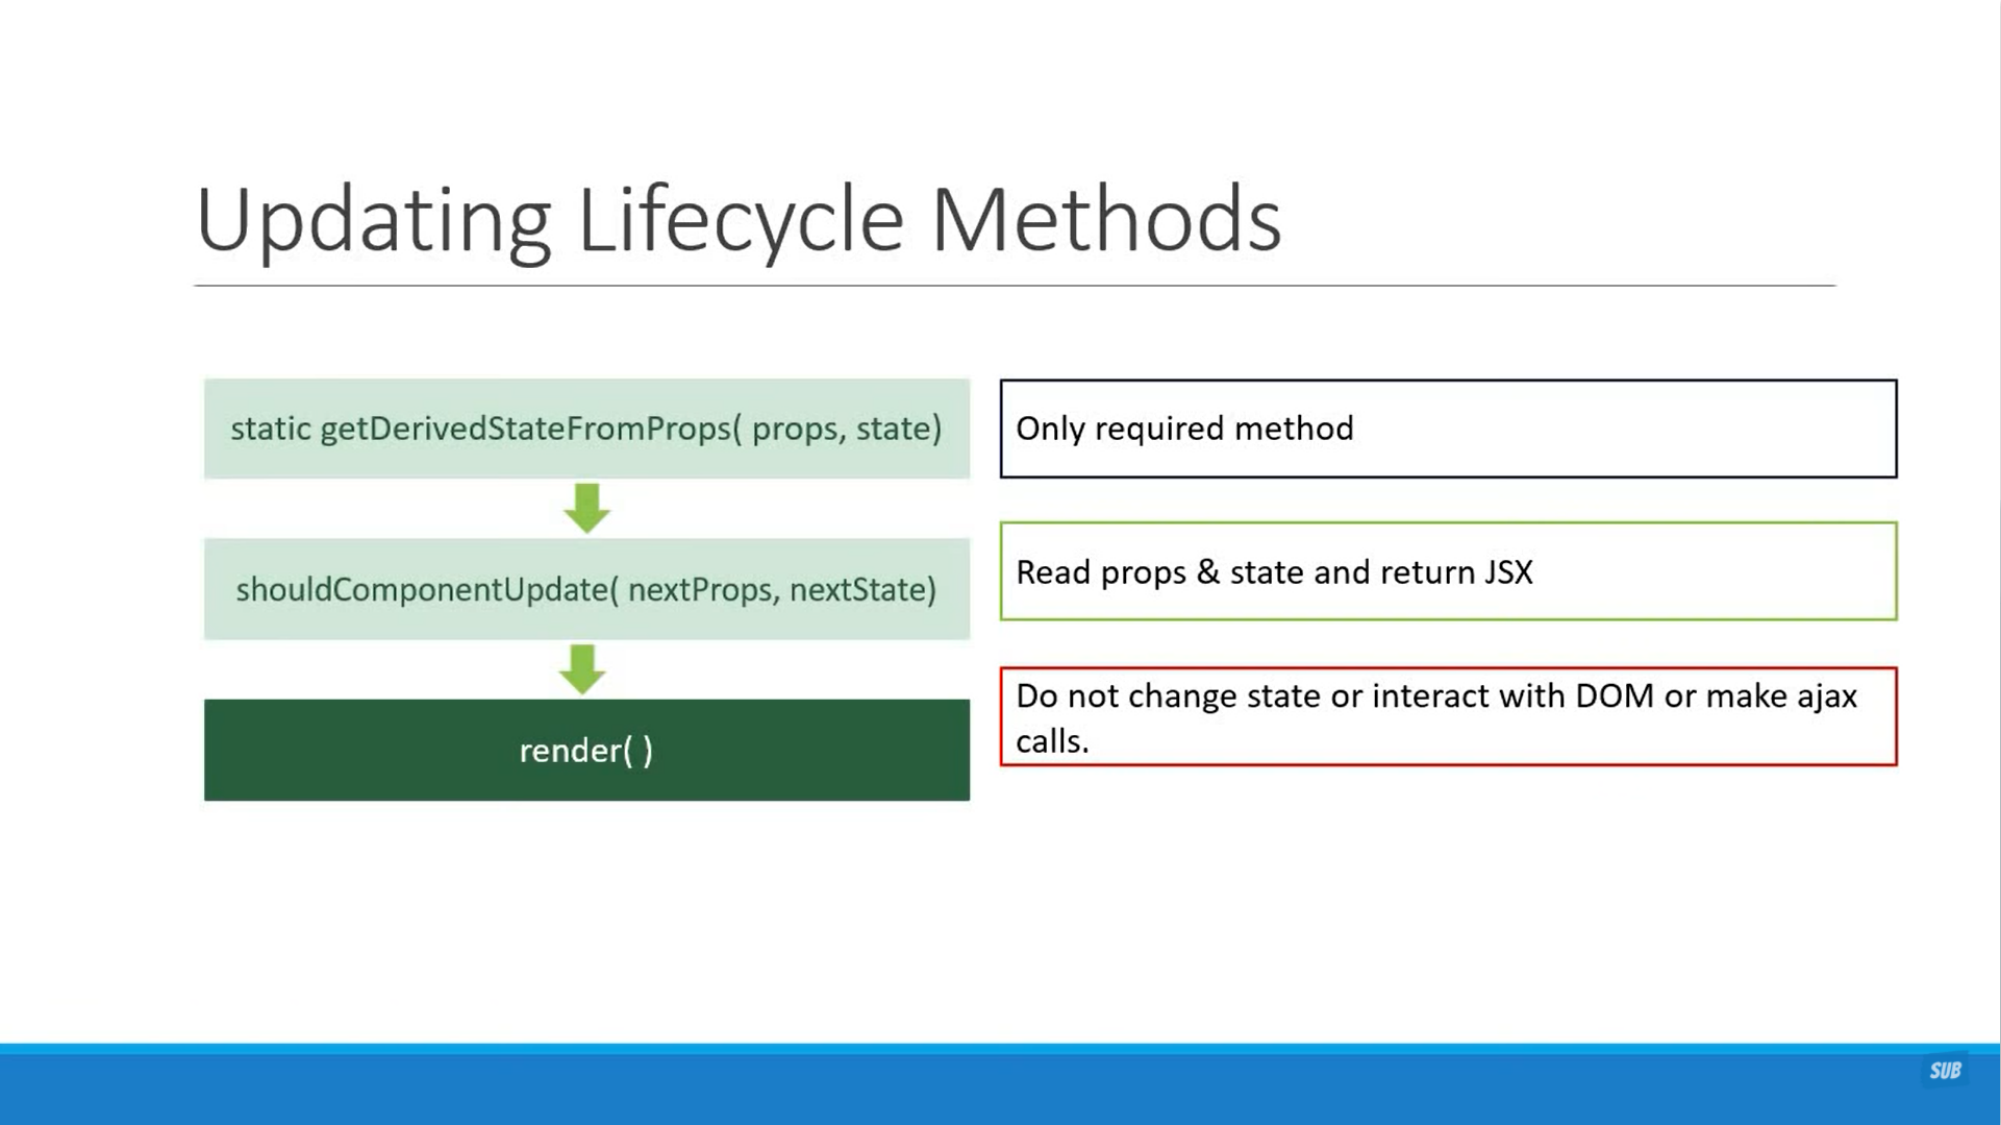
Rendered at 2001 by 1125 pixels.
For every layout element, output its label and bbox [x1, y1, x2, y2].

list [0, 0, 2000, 1125]
